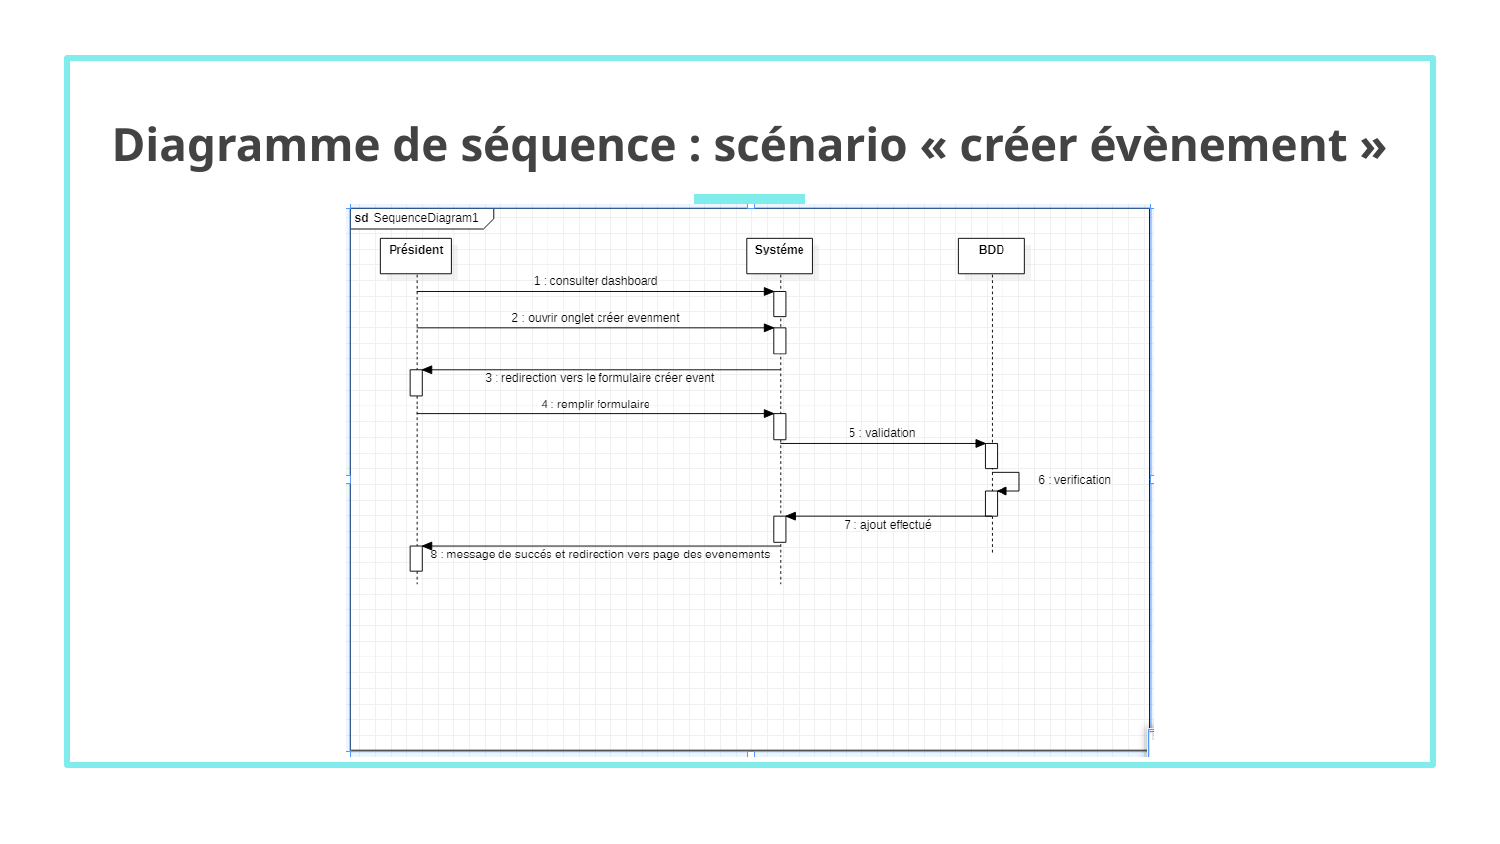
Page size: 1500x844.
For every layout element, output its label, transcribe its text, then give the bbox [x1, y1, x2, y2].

picture [346, 204, 1154, 757]
title Diagramme de séquence : scénario « créer évènement » [0, 35, 1500, 186]
